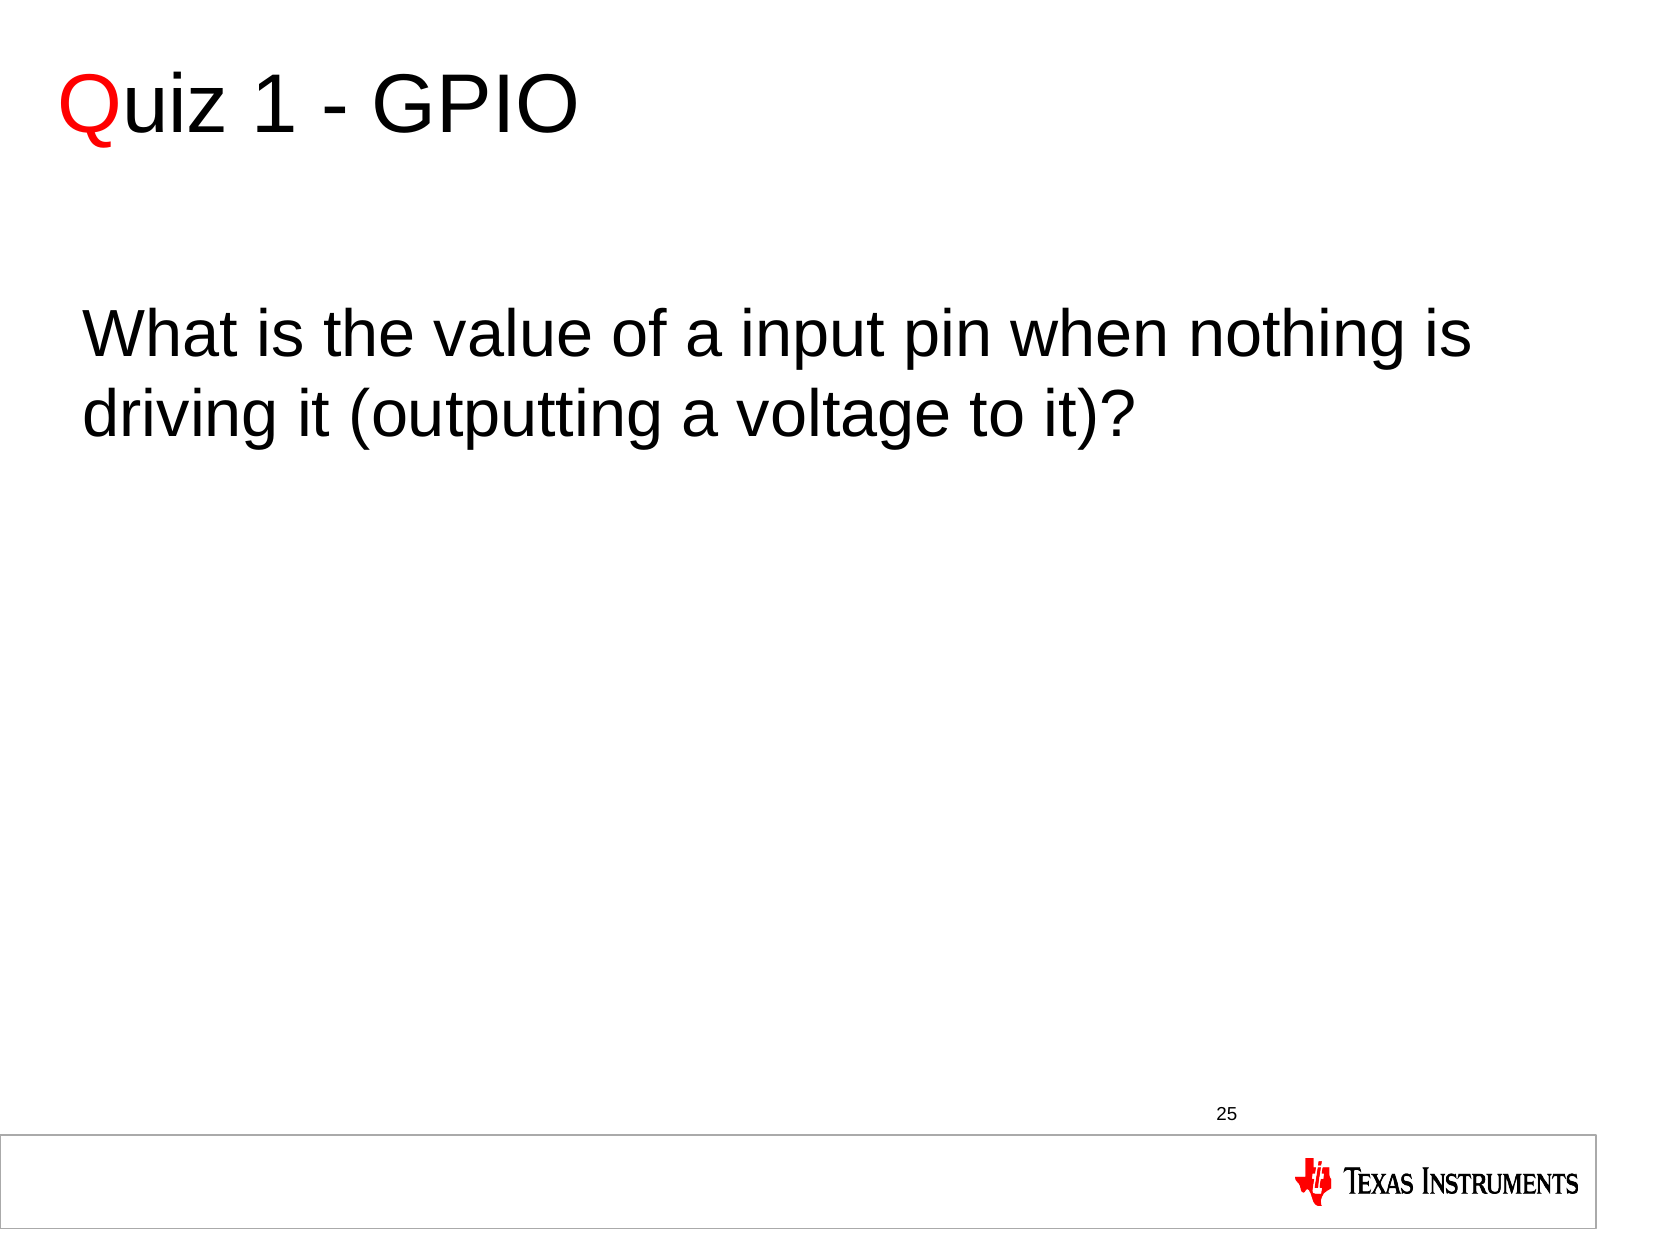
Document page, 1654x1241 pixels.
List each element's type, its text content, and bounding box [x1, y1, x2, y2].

text_box [60, 189, 1592, 1084]
picture [1295, 1158, 1578, 1206]
text_box What is the value of a input pin when nothing is driving it (outputting a voltage to it)? [82, 290, 1571, 1010]
text_box 25 [1201, 1093, 1587, 1132]
text_box Quiz 1 - GPIO [41, 25, 1572, 173]
